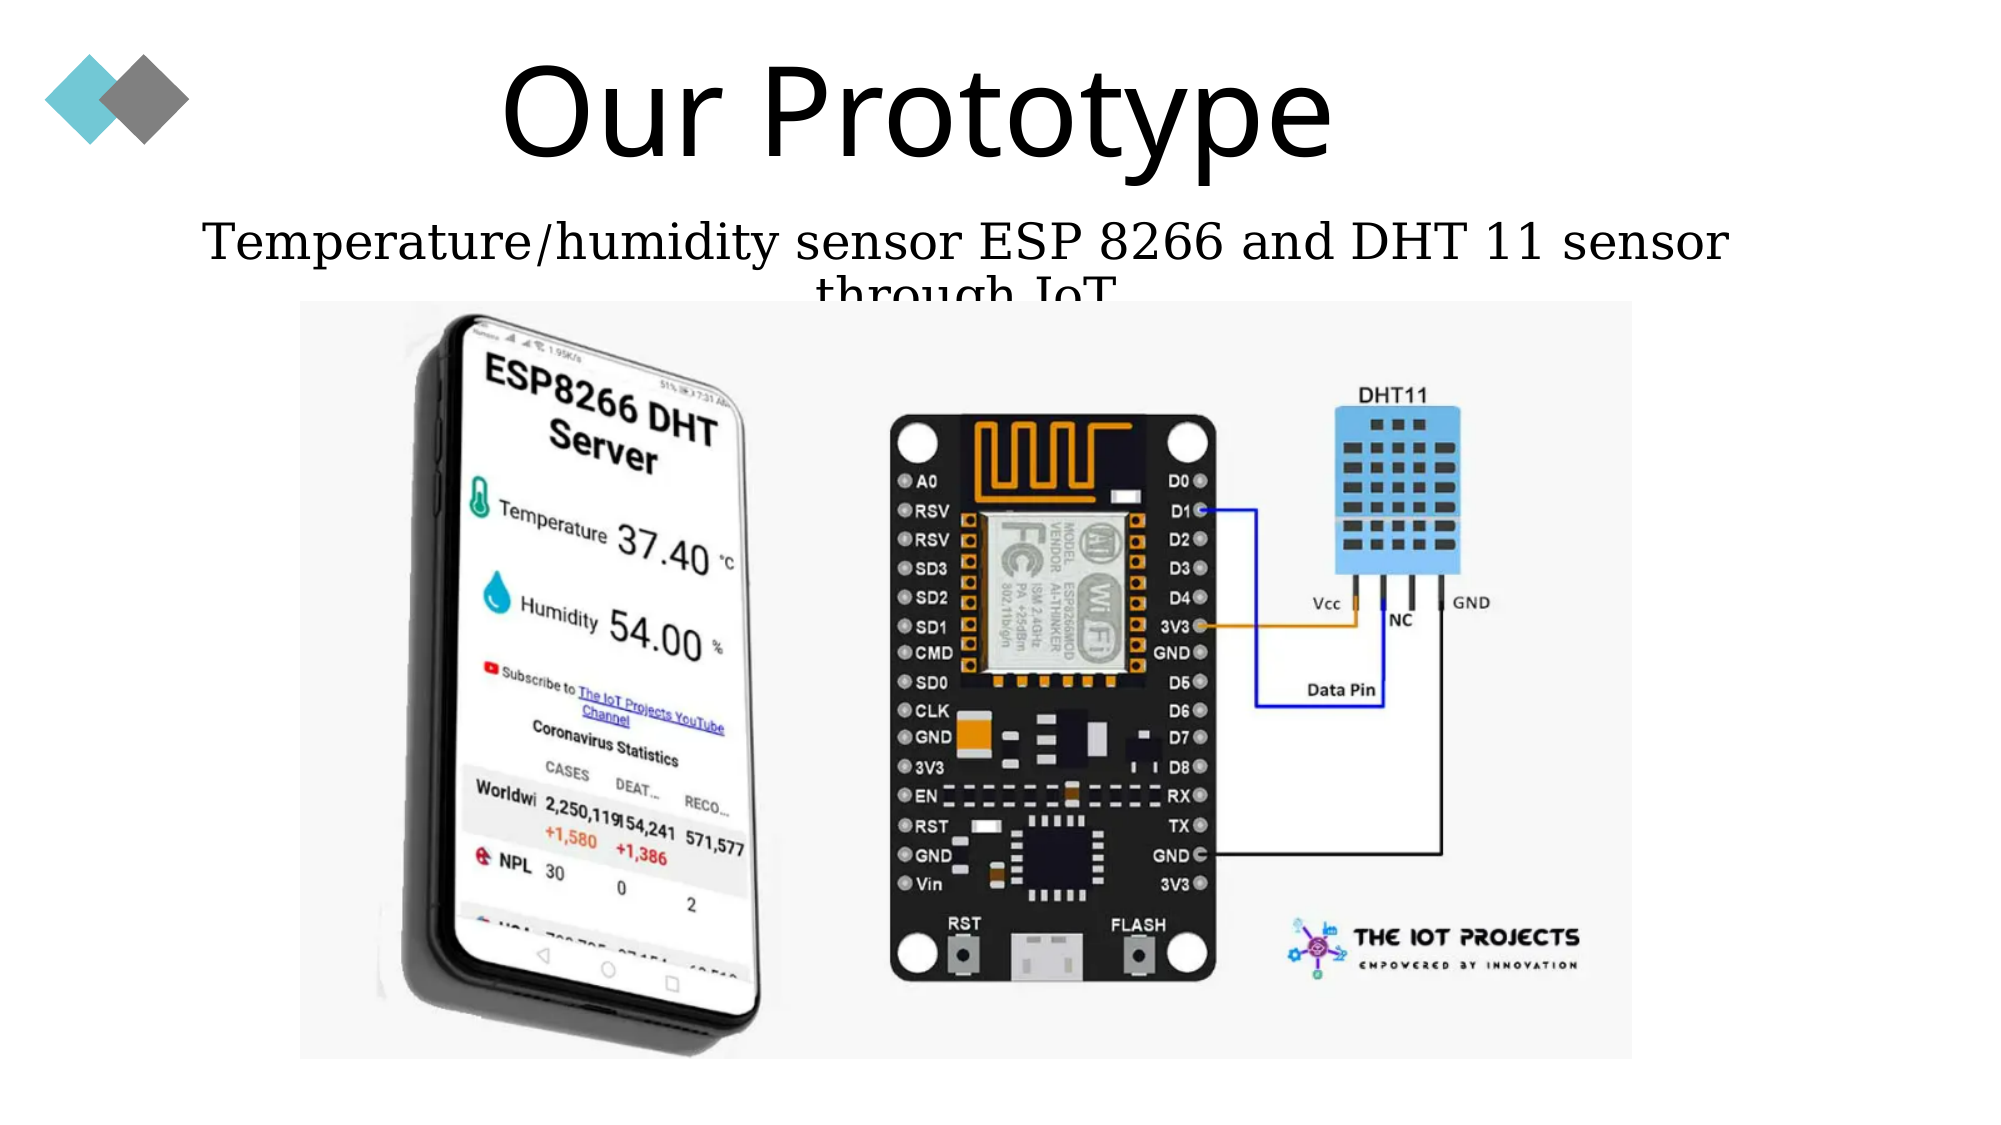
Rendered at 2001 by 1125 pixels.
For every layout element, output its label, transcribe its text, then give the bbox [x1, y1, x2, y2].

picture [300, 301, 1632, 1059]
text_box [43, 52, 117, 147]
text_box [97, 52, 191, 147]
subtitle Temperature/humidity sensor ESP 8266 and DHT 11 sensor through IoT [98, 208, 1835, 343]
title Our Prototype [249, 7, 1586, 192]
